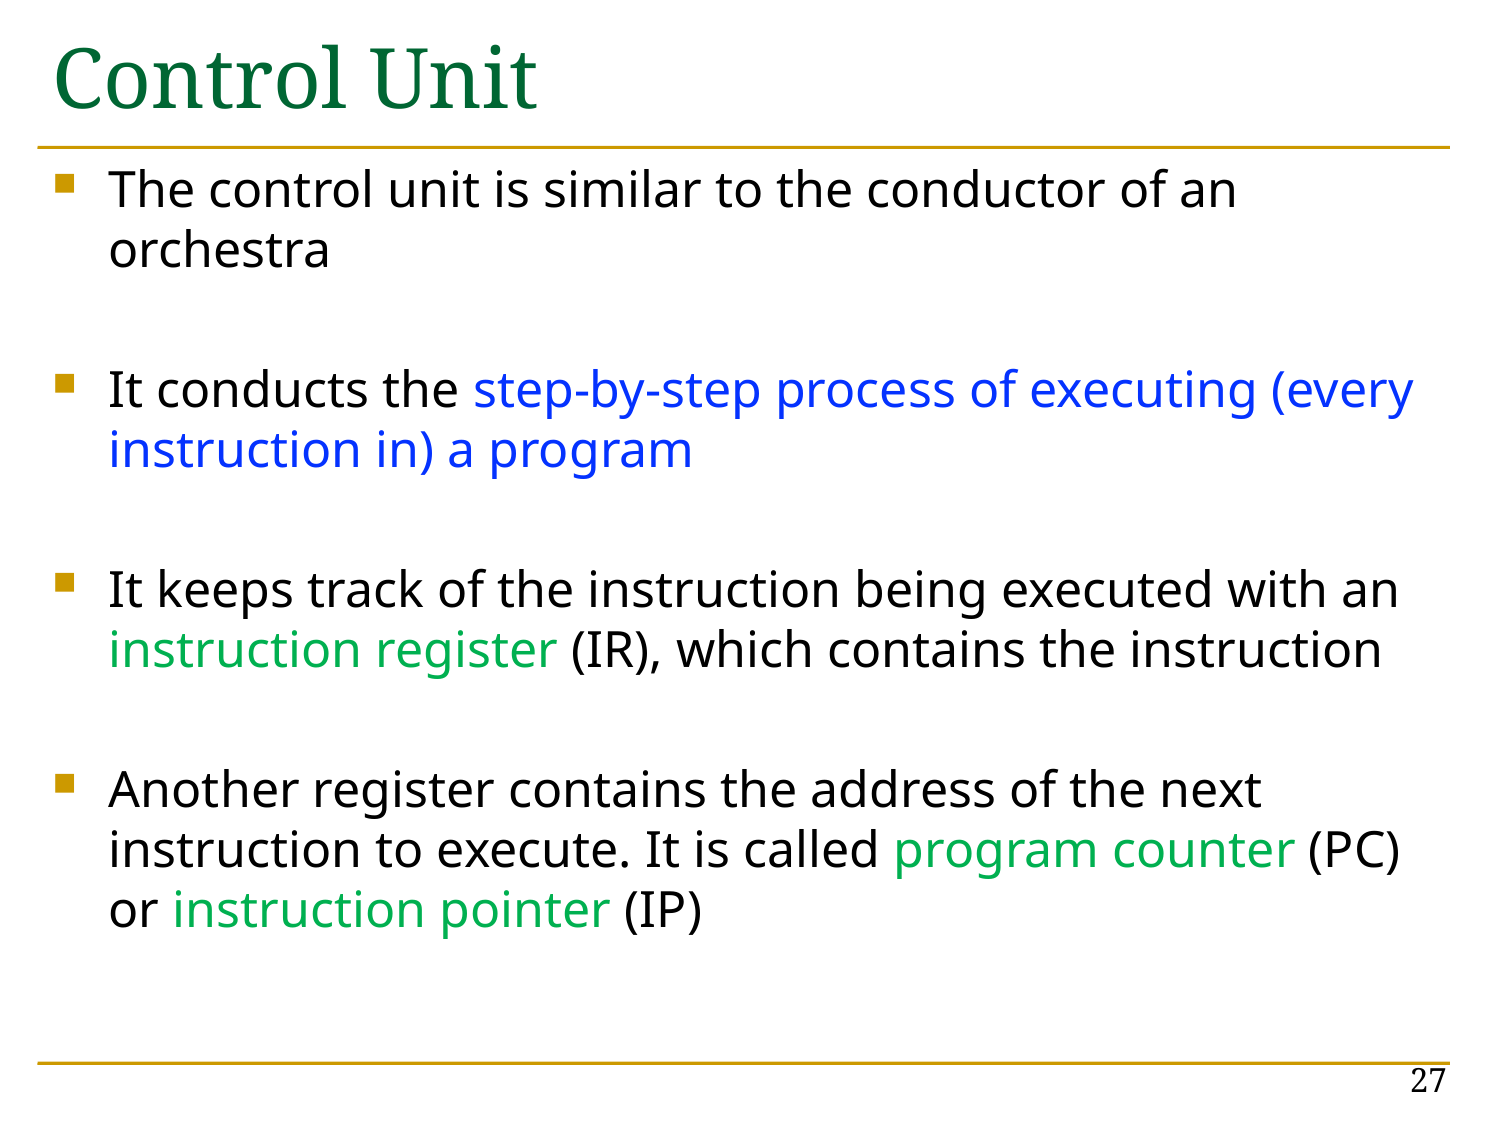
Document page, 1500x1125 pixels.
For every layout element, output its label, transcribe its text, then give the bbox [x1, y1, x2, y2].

slide_number 27 [1111, 1036, 1462, 1112]
list The control unit is similar to the conductor of an orchestra It conducts the step-by-step process of executing (every instruction in) a program It keeps track of the instruction being executed with an instruction register (IR), which contains the instruction Another register contains the address of the next instruction to execute. It is called program counter (PC) or instruction pointer (IP) [37, 149, 1450, 1063]
title Control Unit [37, 0, 1450, 149]
